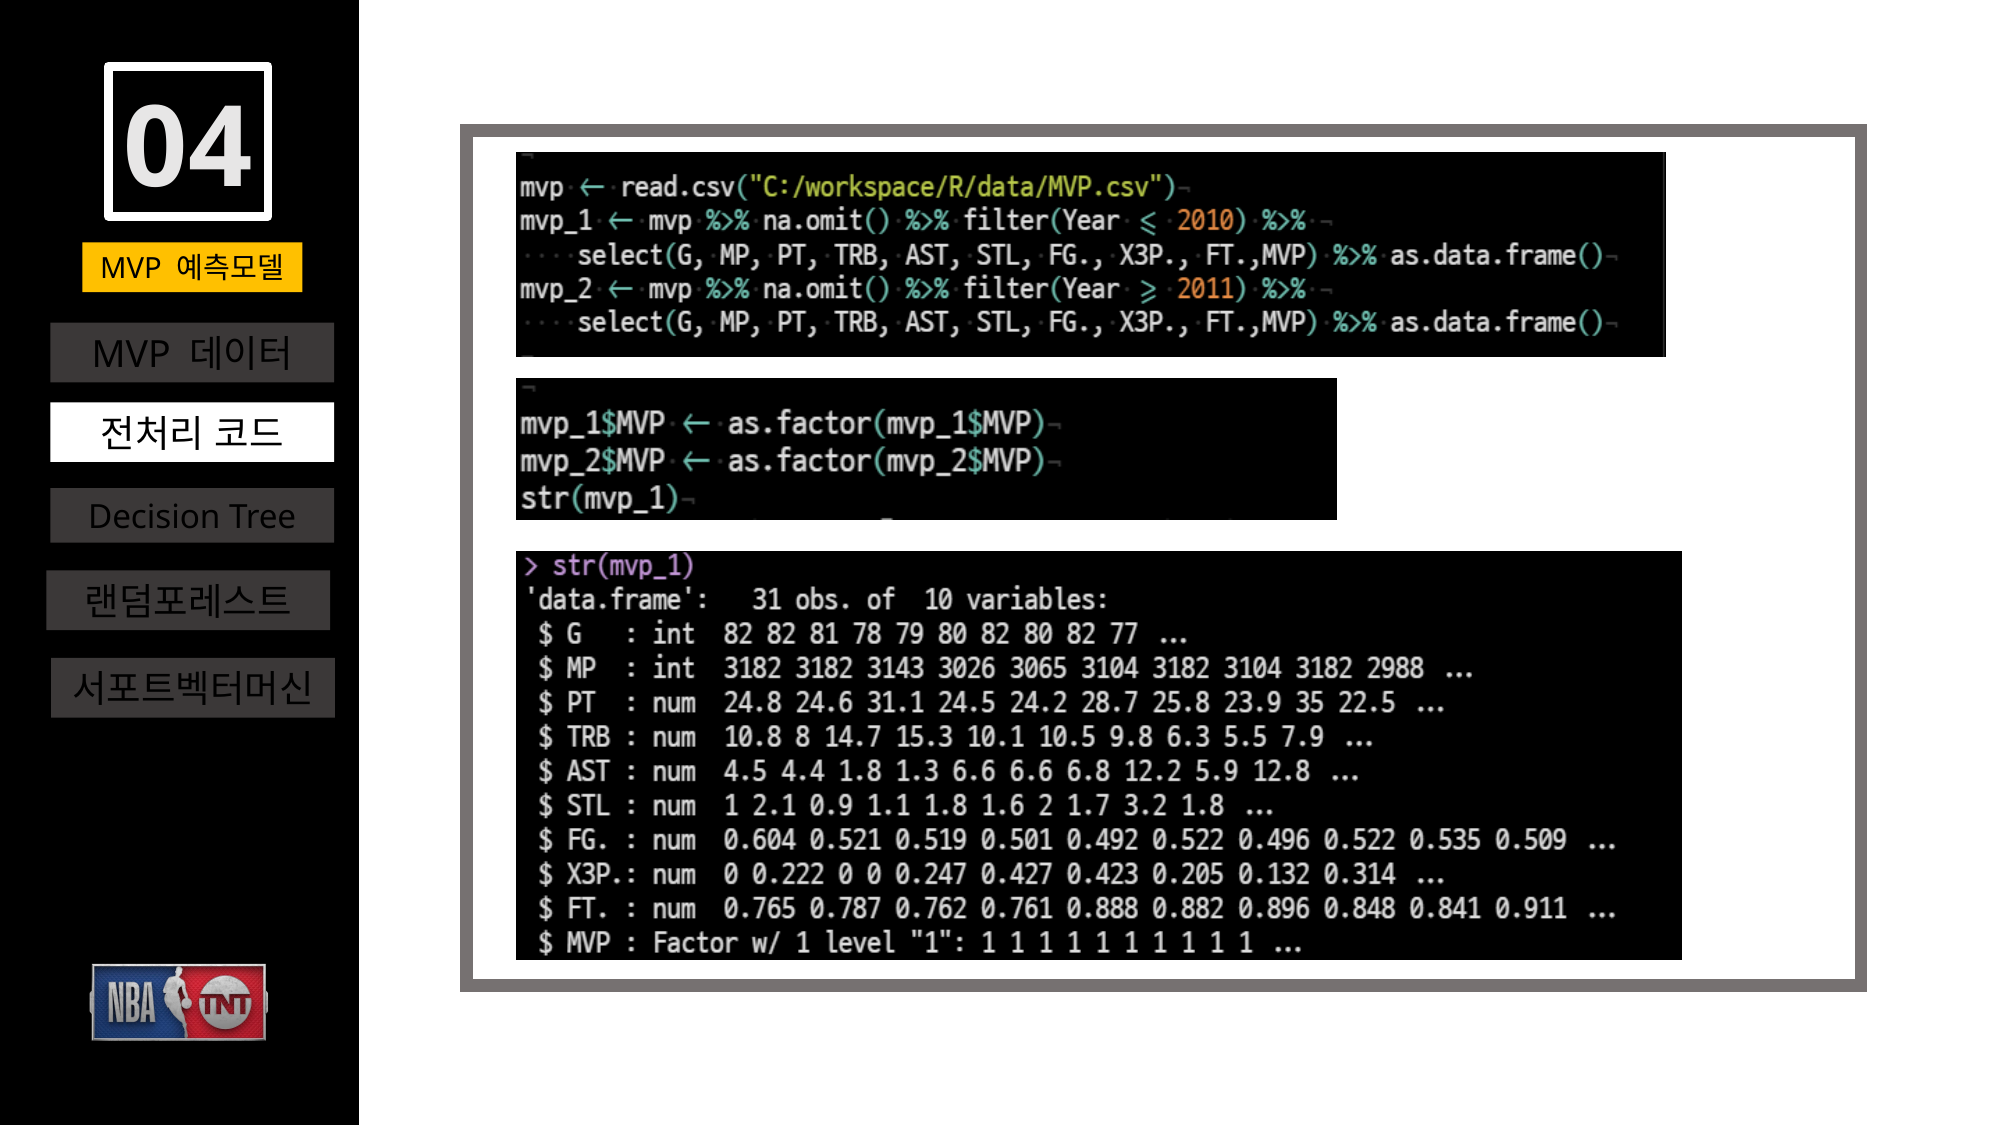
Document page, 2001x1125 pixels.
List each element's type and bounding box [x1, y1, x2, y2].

picture [516, 551, 1682, 960]
text_box [0, 0, 359, 1125]
picture [516, 152, 1666, 357]
picture [516, 378, 1337, 520]
text_box [466, 129, 1862, 986]
